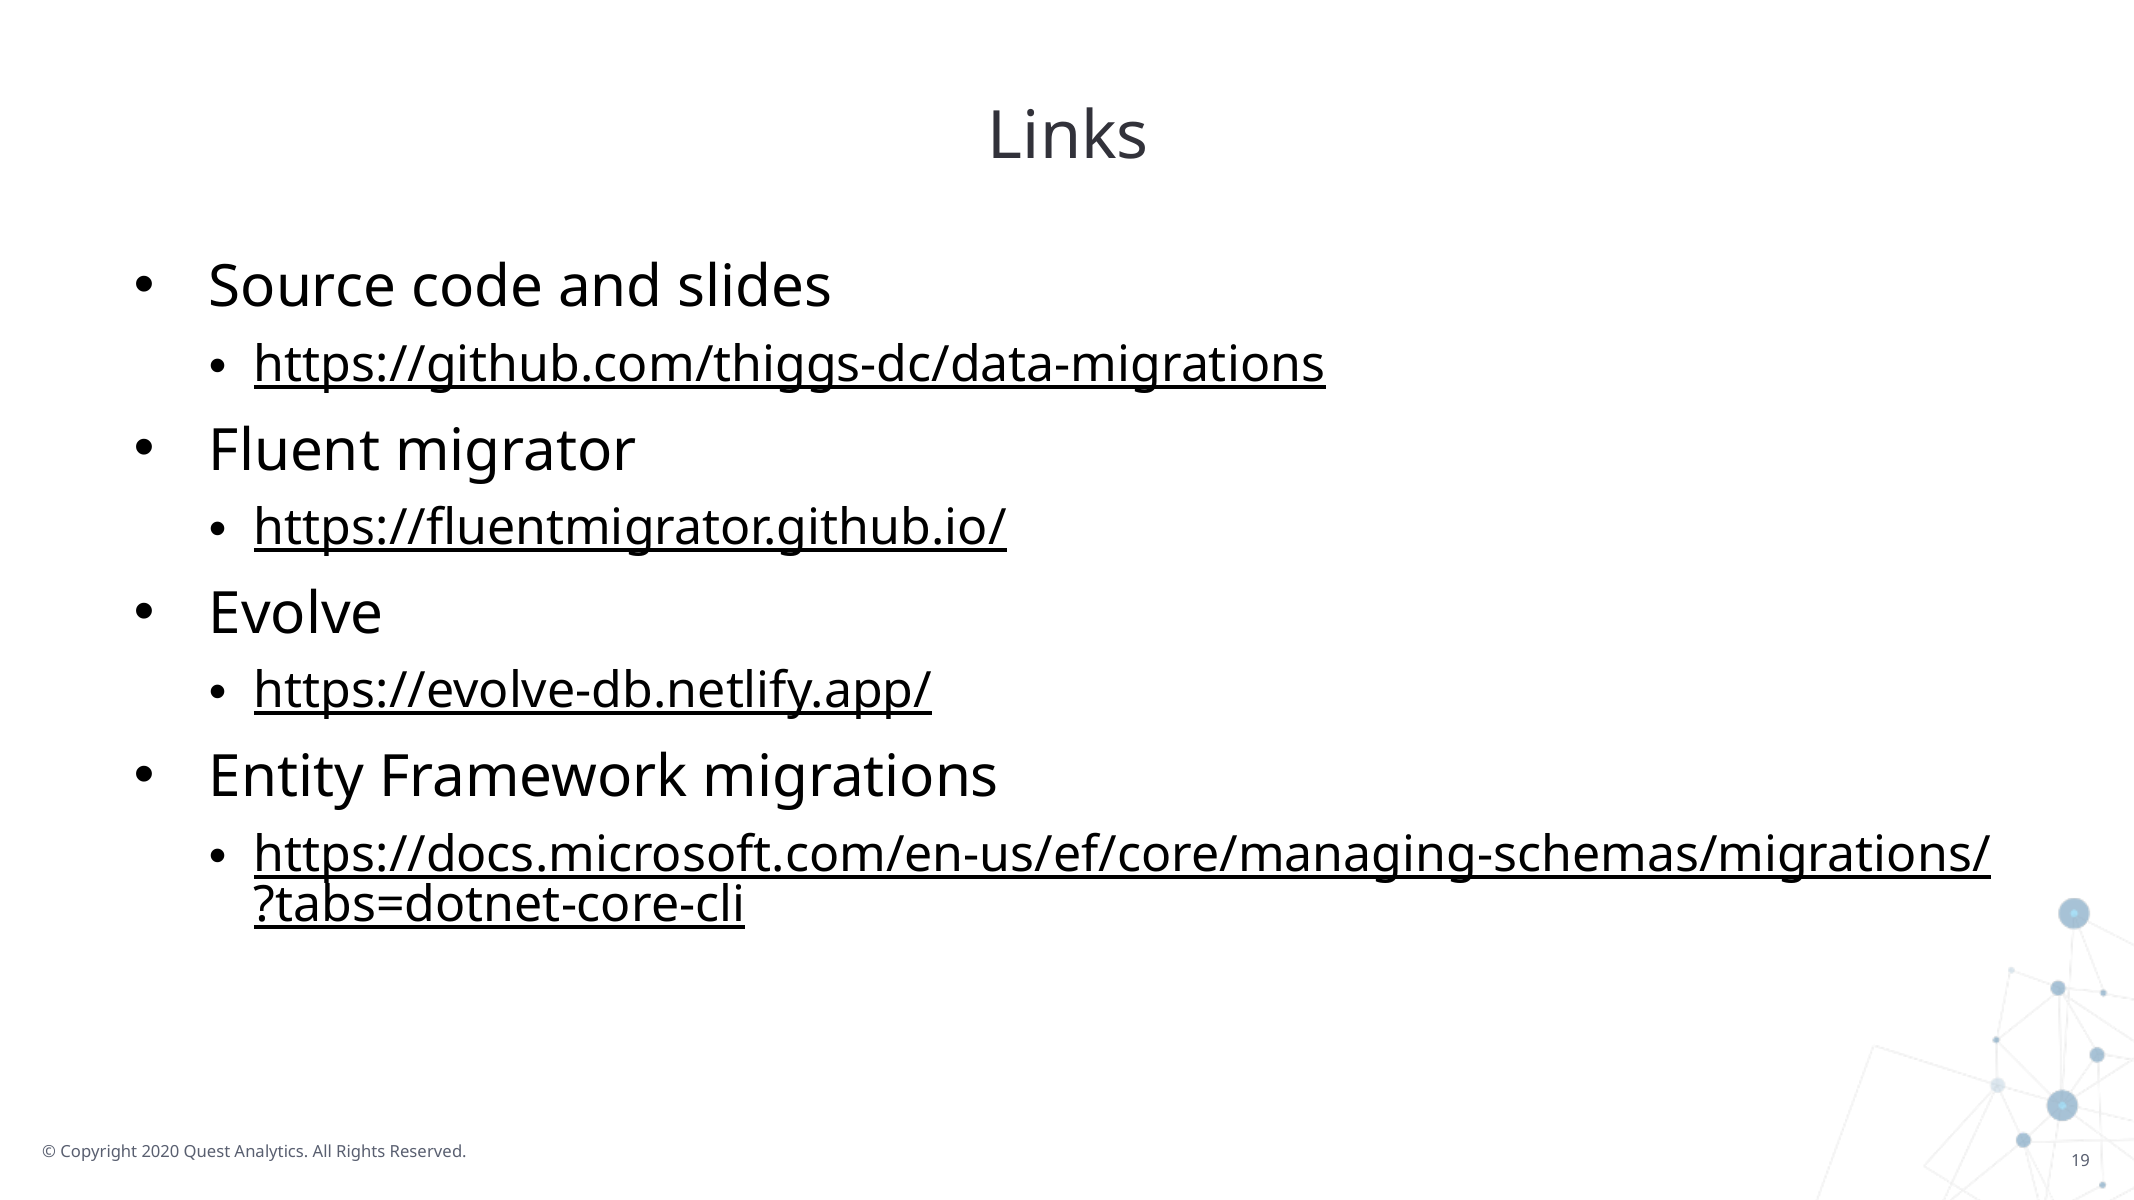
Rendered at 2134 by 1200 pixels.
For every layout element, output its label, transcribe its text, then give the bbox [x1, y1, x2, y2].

title Links [119, 56, 2018, 207]
list Source code and slides https://github.com/thiggs-dc/data-migrations Fluent migrator https://fluentmigrator.github.io/ Evolve https://evolve-db.netlify.app/ Entity Framework migrations https://docs.microsoft.com/en-us/ef/core/managing-schemas/migrations/?tabs=dotnet-core-cli [119, 241, 2018, 1081]
picture [2081, 1154, 2089, 1166]
picture [2073, 1154, 2077, 1166]
